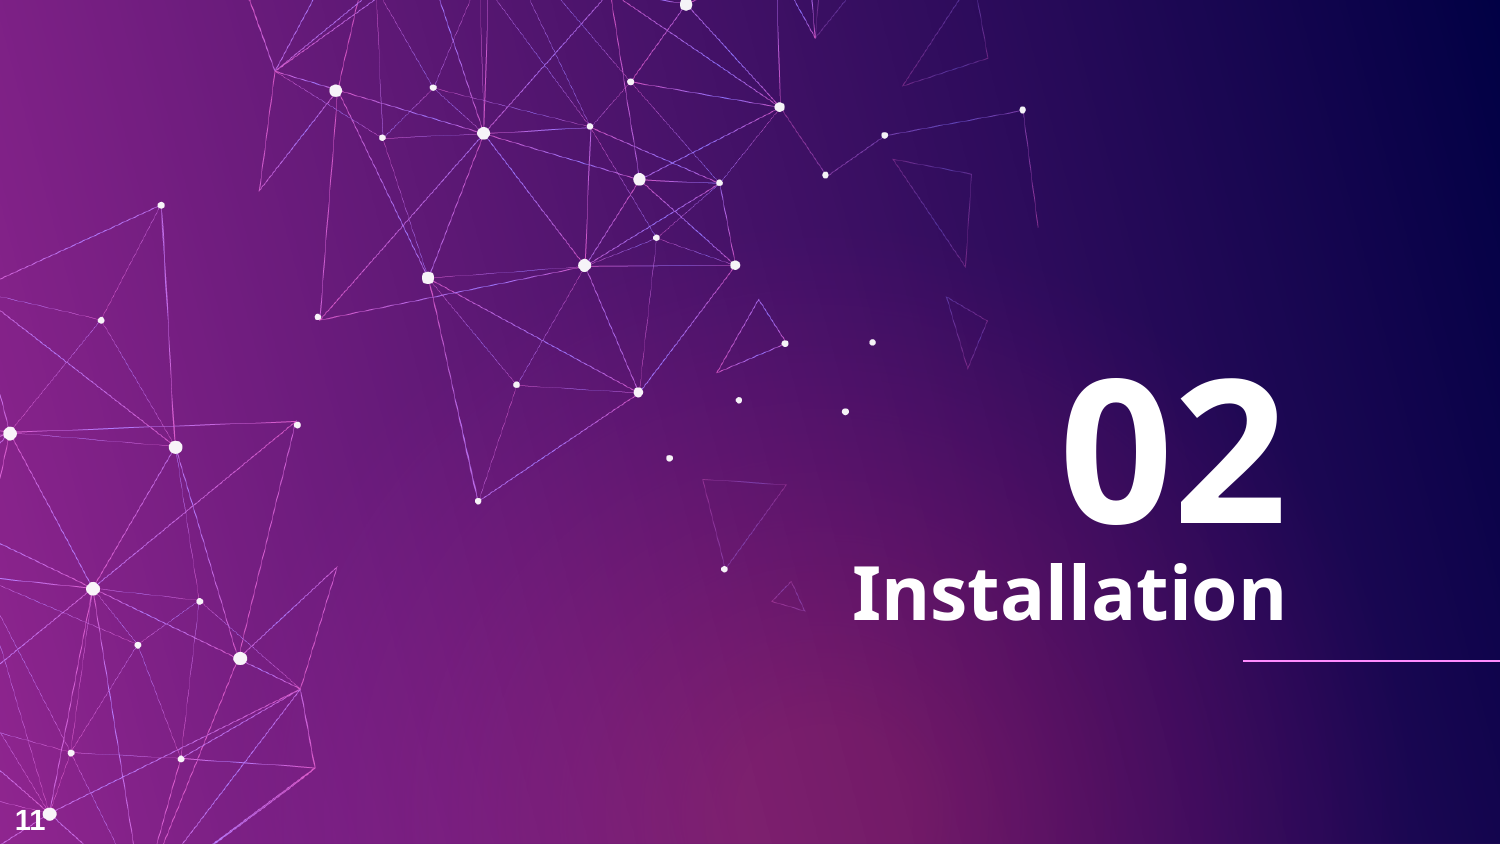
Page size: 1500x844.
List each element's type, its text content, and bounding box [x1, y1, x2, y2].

text_box 11 [0, 793, 64, 844]
title 02 [814, 381, 1304, 505]
picture [0, 0, 1500, 844]
title Installation [450, 432, 1304, 748]
